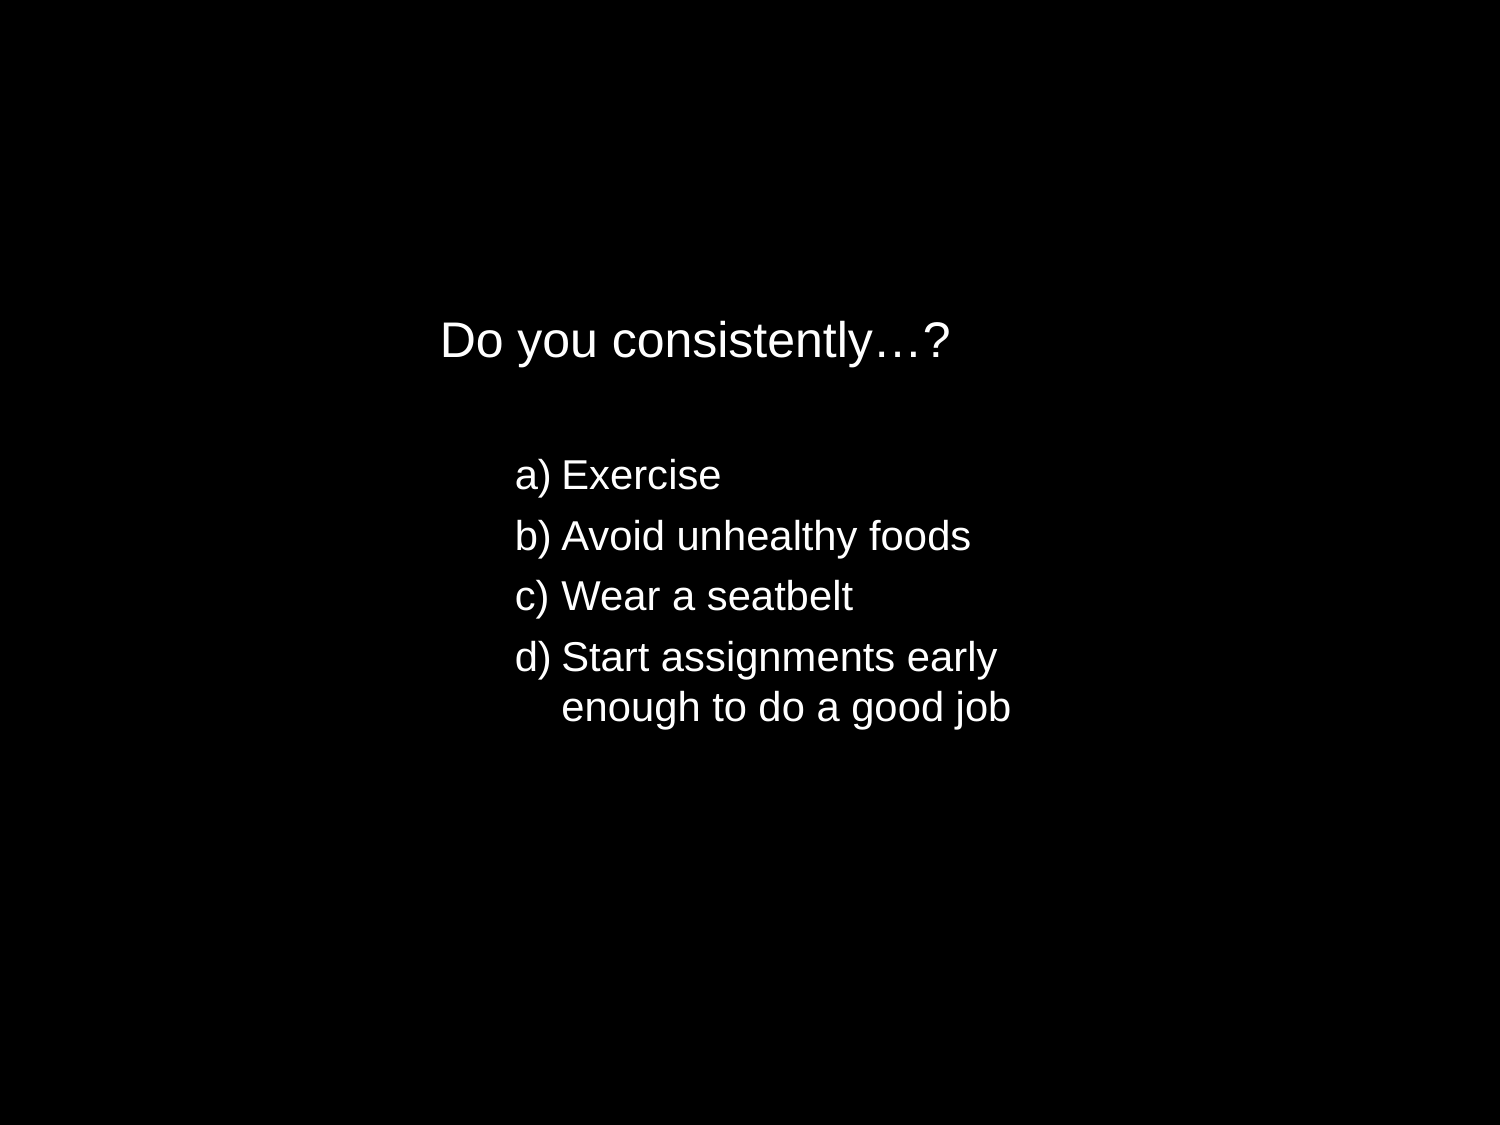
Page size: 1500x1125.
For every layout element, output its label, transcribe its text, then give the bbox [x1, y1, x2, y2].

text_box Do you consistently…? Exercise Avoid unhealthy foods Wear a seatbelt Start assignments early enough to do a good job [424, 299, 1088, 980]
